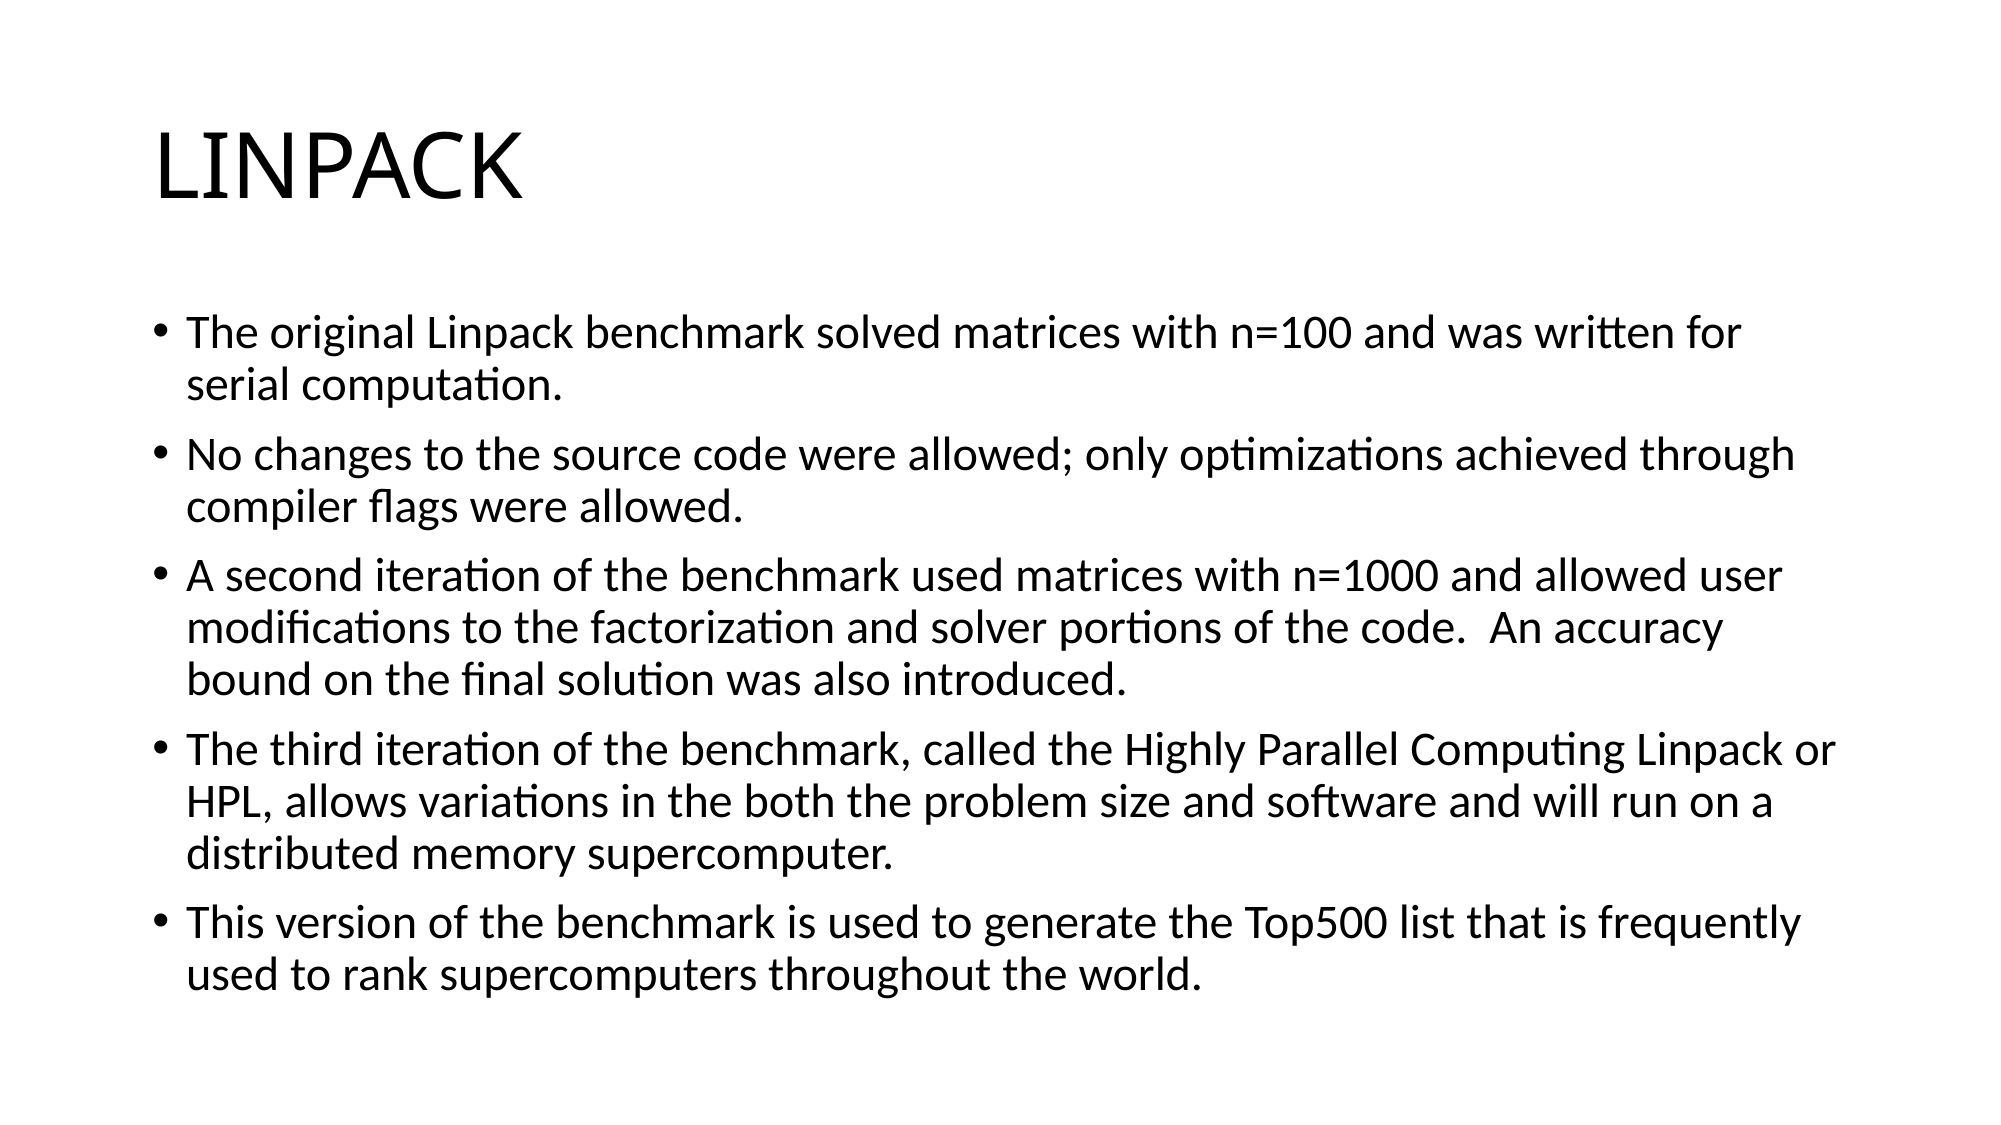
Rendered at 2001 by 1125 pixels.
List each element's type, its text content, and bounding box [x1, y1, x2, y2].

title LINPACK [137, 59, 1863, 278]
list The original Linpack benchmark solved matrices with n=100 and was written for serial computation. No changes to the source code were allowed; only optimizations achieved through compiler flags were allowed. A second iteration of the benchmark used matrices with n=1000 and allowed user modifications to the factorization and solver portions of the code. An accuracy bound on the final solution was also introduced. The third iteration of the benchmark, called the Highly Parallel Computing Linpack or HPL, allows variations in the both the problem size and software and will run on a distributed memory supercomputer. This version of the benchmark is used to generate the Top500 list that is frequently used to rank supercomputers throughout the world. [137, 299, 1863, 1014]
